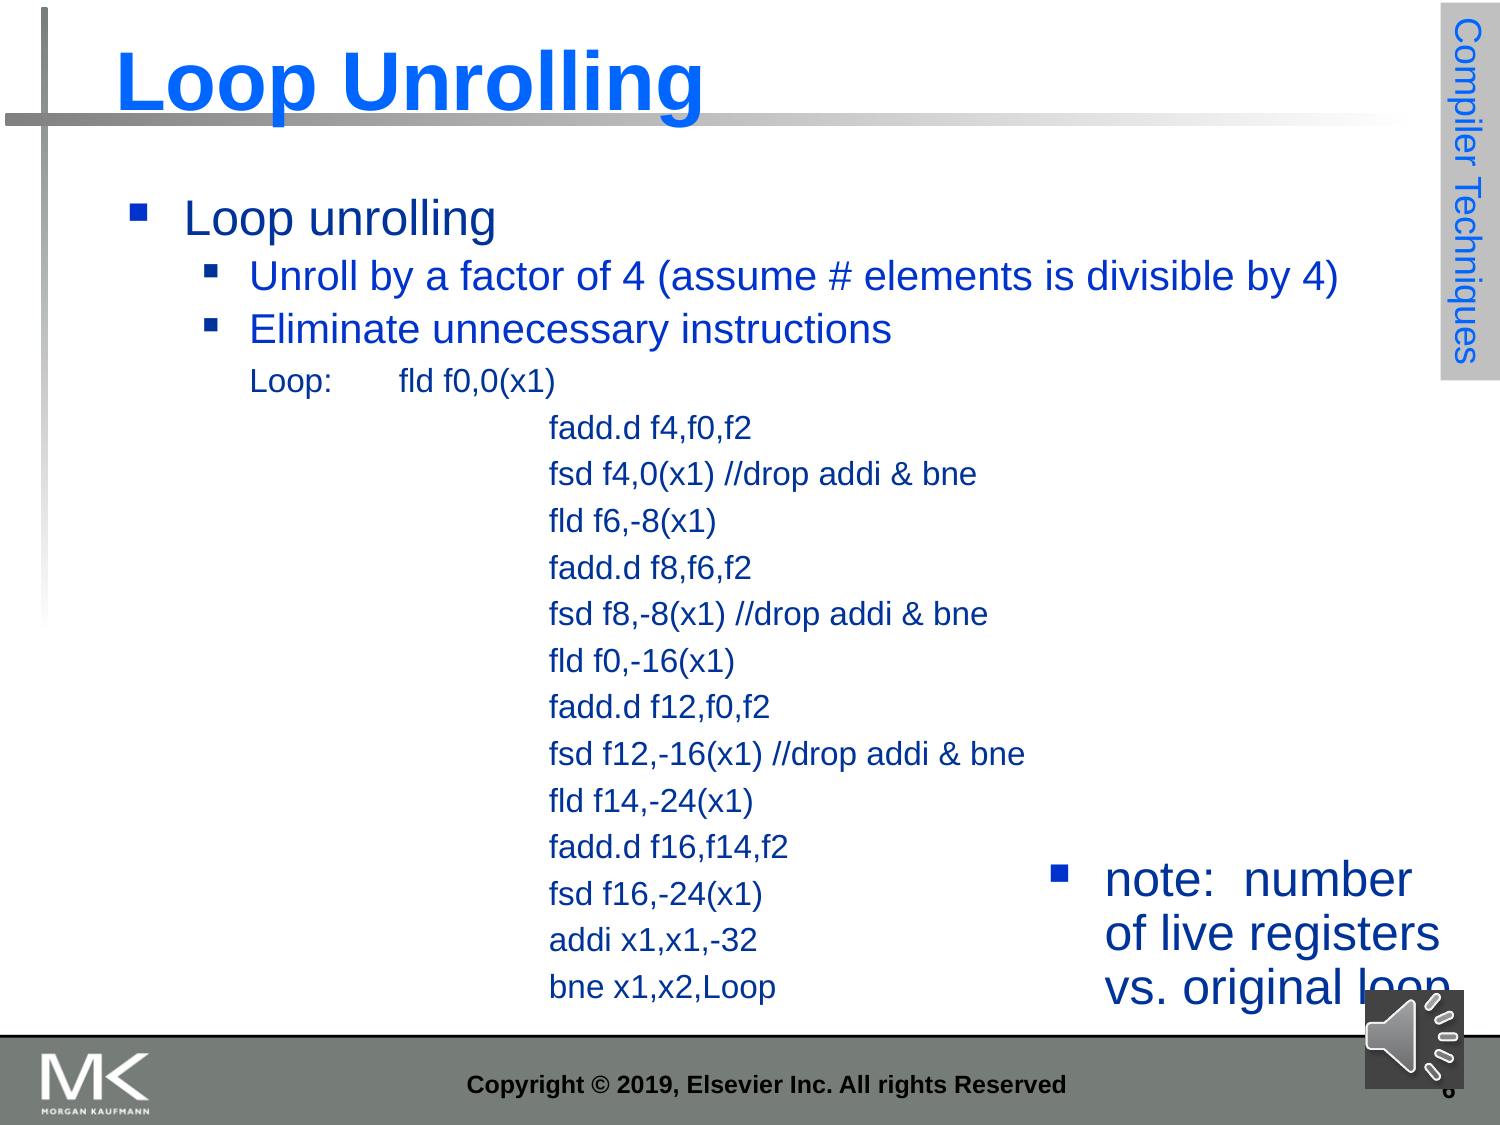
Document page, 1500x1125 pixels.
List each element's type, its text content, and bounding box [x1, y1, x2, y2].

picture [29, 1046, 160, 1123]
text_box Compiler Techniques [1440, 2, 1500, 381]
title Loop Unrolling [100, 17, 1440, 135]
picture [1364, 989, 1465, 1090]
footer Copyright © 2019, Elsevier Inc. All rights Reserved [170, 1046, 1365, 1106]
list Loop unrolling Unroll by a factor of 4 (assume # elements is divisible by 4) Eliminate unnecessary instructions Loop: fld f0,0(x1) fadd.d f4,f0,f2 fsd f4,0(x1) //drop addi & bne fld f6,-8(x1) fadd.d f8,f6,f2 fsd f8,-8(x1) //drop addi & bne fld f0,-16(x1) fadd.d f12,f0,f2 fsd f12,-16(x1) //drop addi & bne fld f14,-24(x1) fadd.d f16,f14,f2 fsd f16,-24(x1) addi x1,x1,-32 bne x1,x2,Loop [111, 184, 1470, 1024]
text_box note: number of live registers vs. original loop [1033, 845, 1471, 1023]
